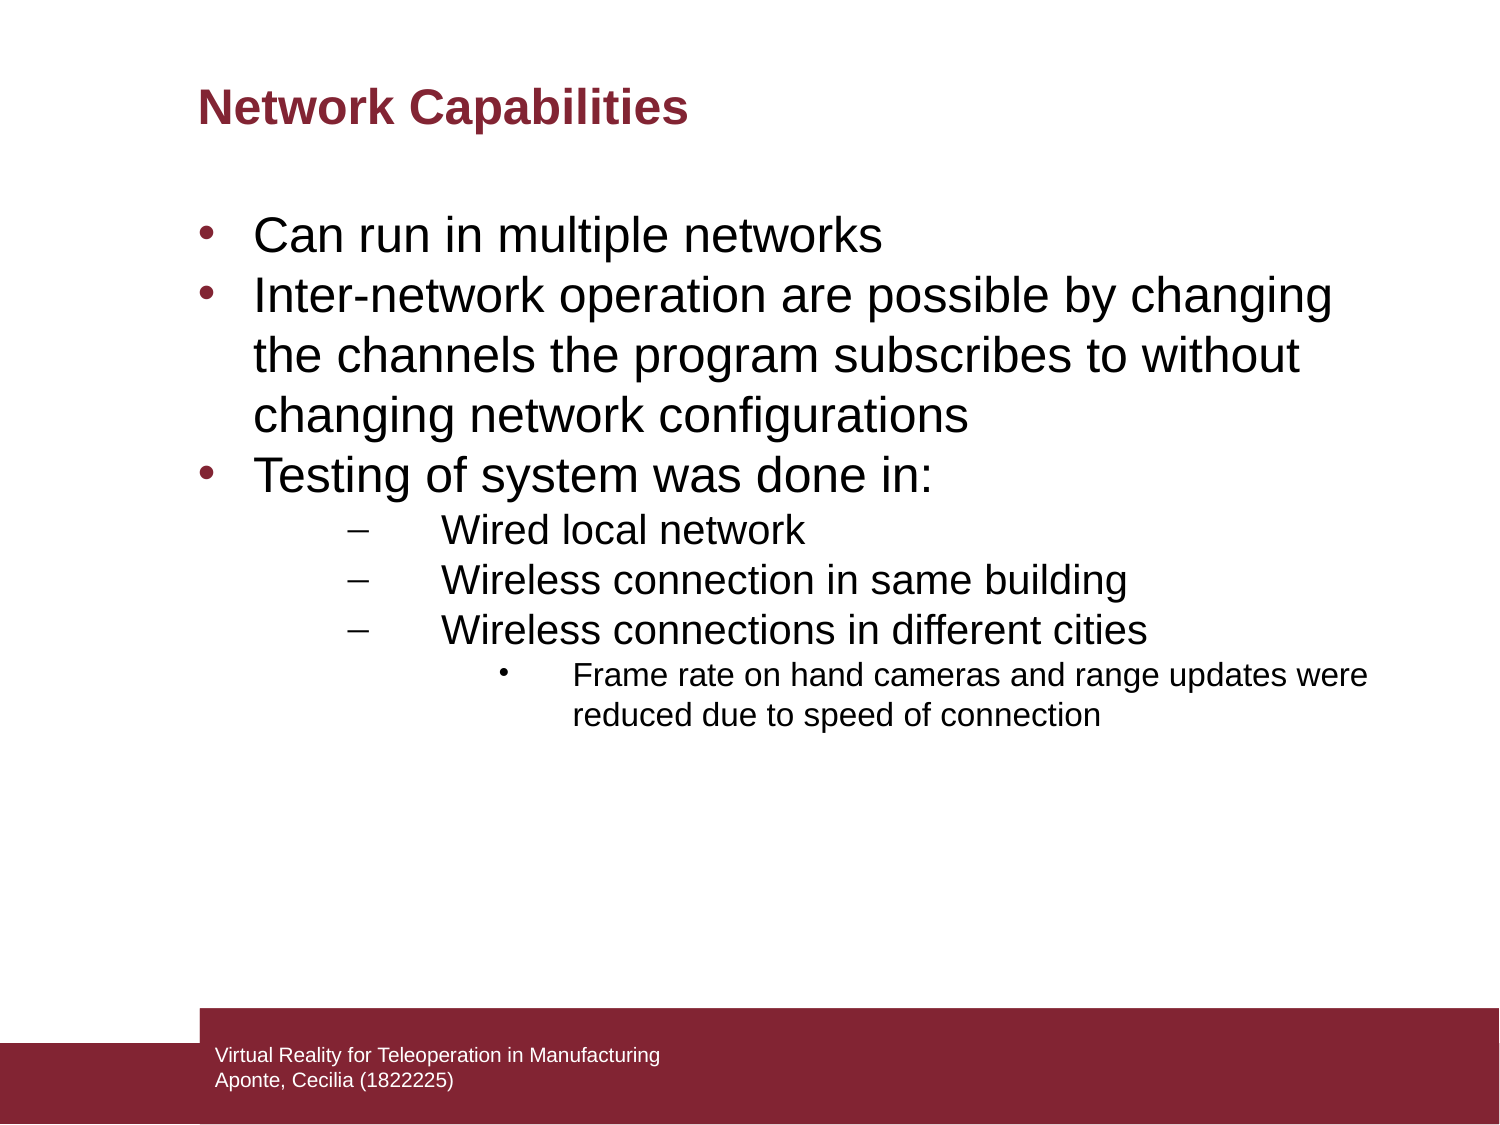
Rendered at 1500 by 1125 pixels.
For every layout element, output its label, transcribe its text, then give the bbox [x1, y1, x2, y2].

text_box Virtual Reality for Teleoperation in Manufacturing Aponte, Cecilia (1822225) [199, 1008, 1499, 1125]
text_box [0, 1043, 199, 1124]
text_box Can run in multiple networks Inter-network operation are possible by changing the channels the program subscribes to without changing network configurations Testing of system was done in: Wired local network Wireless connection in same building Wireless connections in different cities Frame rate on hand cameras and range updates were reduced due to speed of connection [183, 195, 1423, 963]
text_box Network Capabilities [183, 67, 1423, 150]
